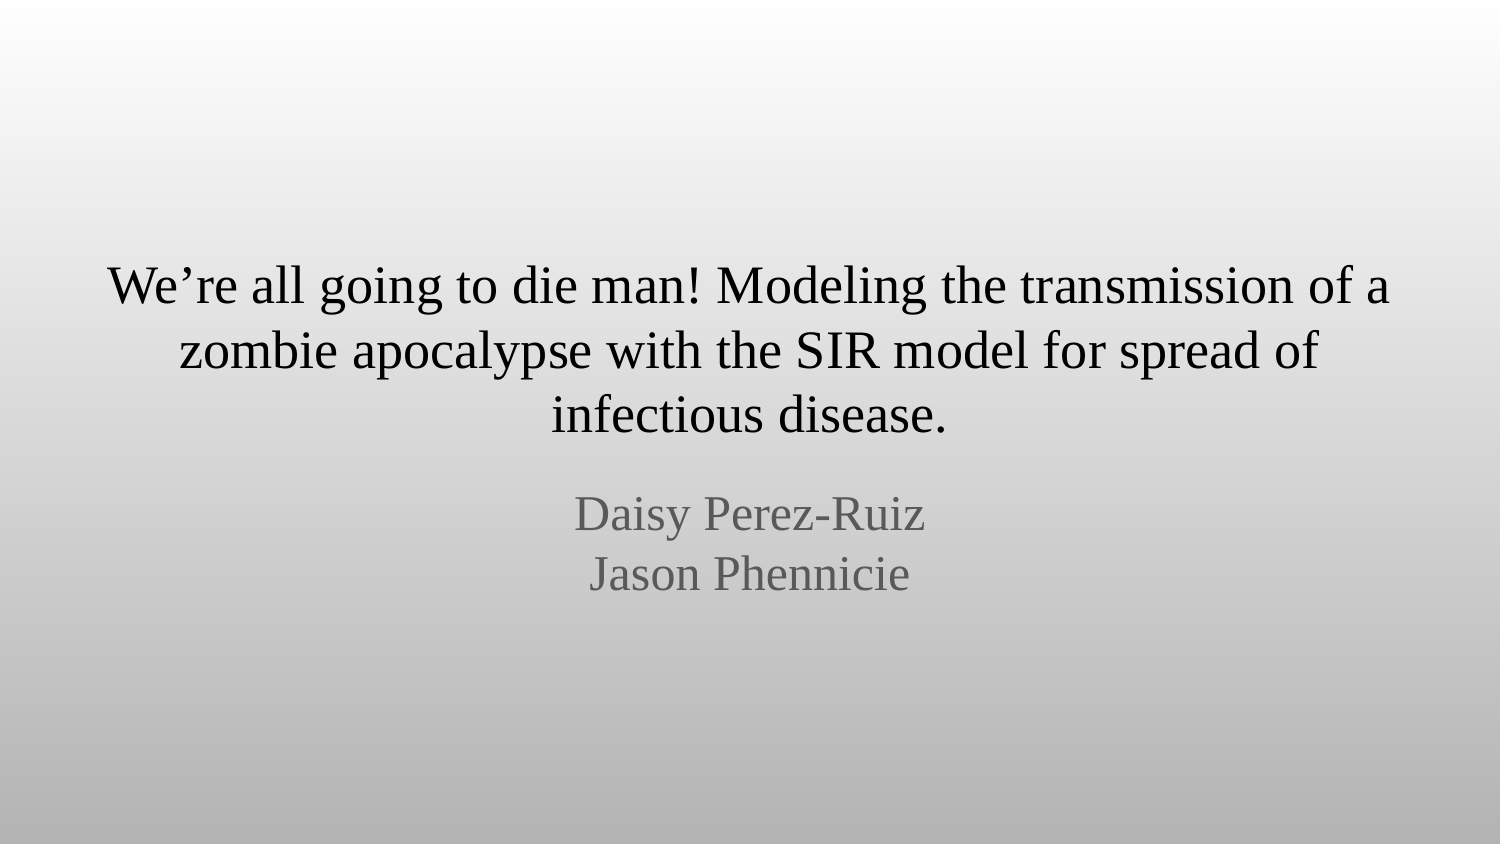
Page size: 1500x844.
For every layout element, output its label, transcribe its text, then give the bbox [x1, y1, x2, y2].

title We’re all going to die man! Modeling the transmission of a zombie apocalypse with the SIR model for spread of infectious disease. [51, 122, 1449, 459]
subtitle Daisy Perez-Ruiz Jason Phennicie [51, 464, 1449, 595]
